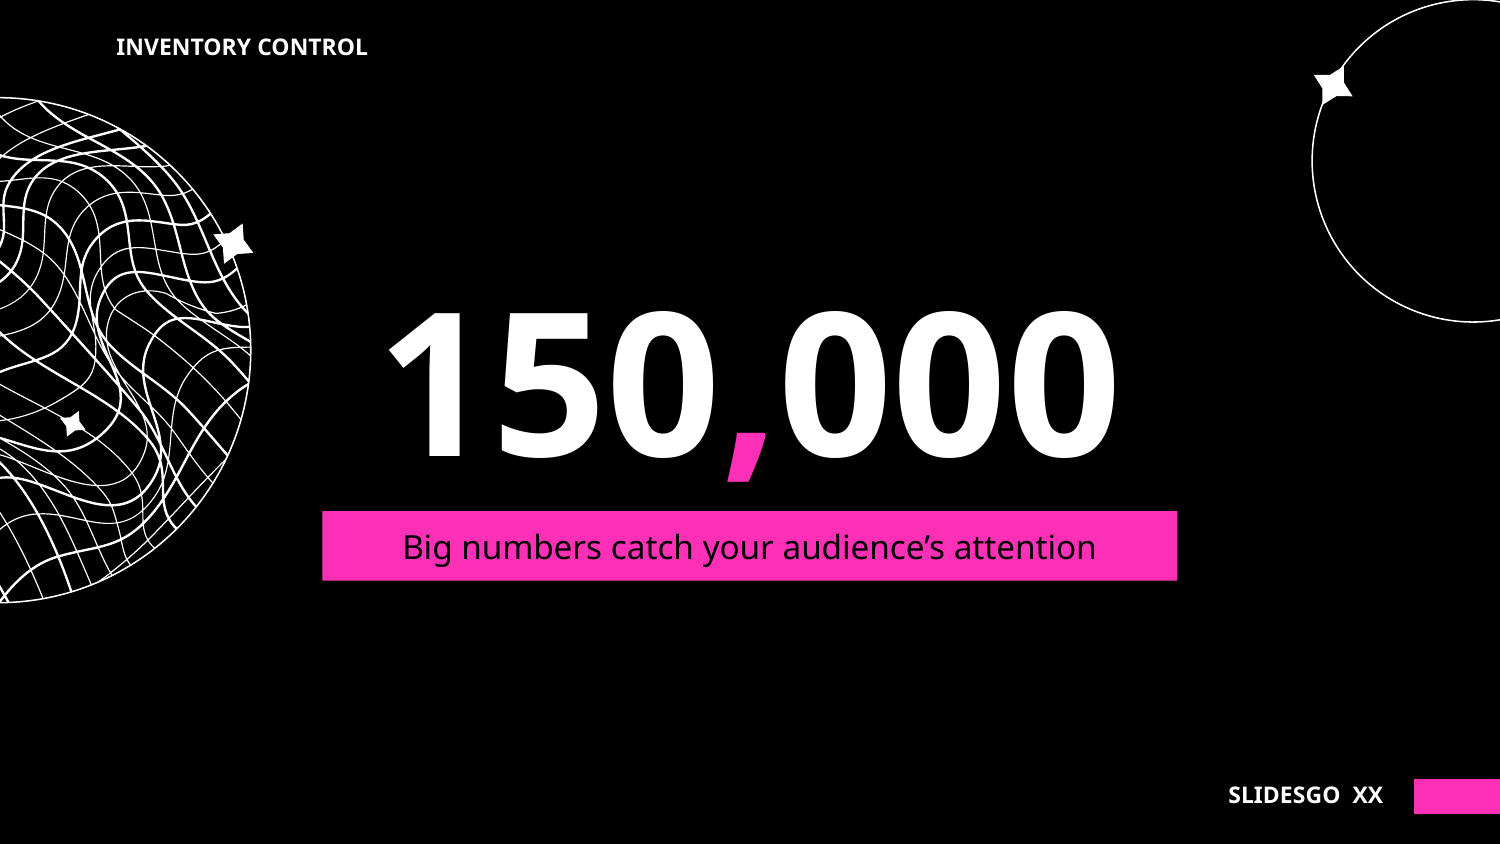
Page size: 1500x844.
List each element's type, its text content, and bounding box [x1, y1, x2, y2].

title 150,000 [322, 263, 1178, 512]
subtitle INVENTORY CONTROL [101, 25, 411, 71]
subtitle SLIDESGO XX [1089, 773, 1399, 819]
subtitle Big numbers catch your audience’s attention [322, 512, 1178, 581]
